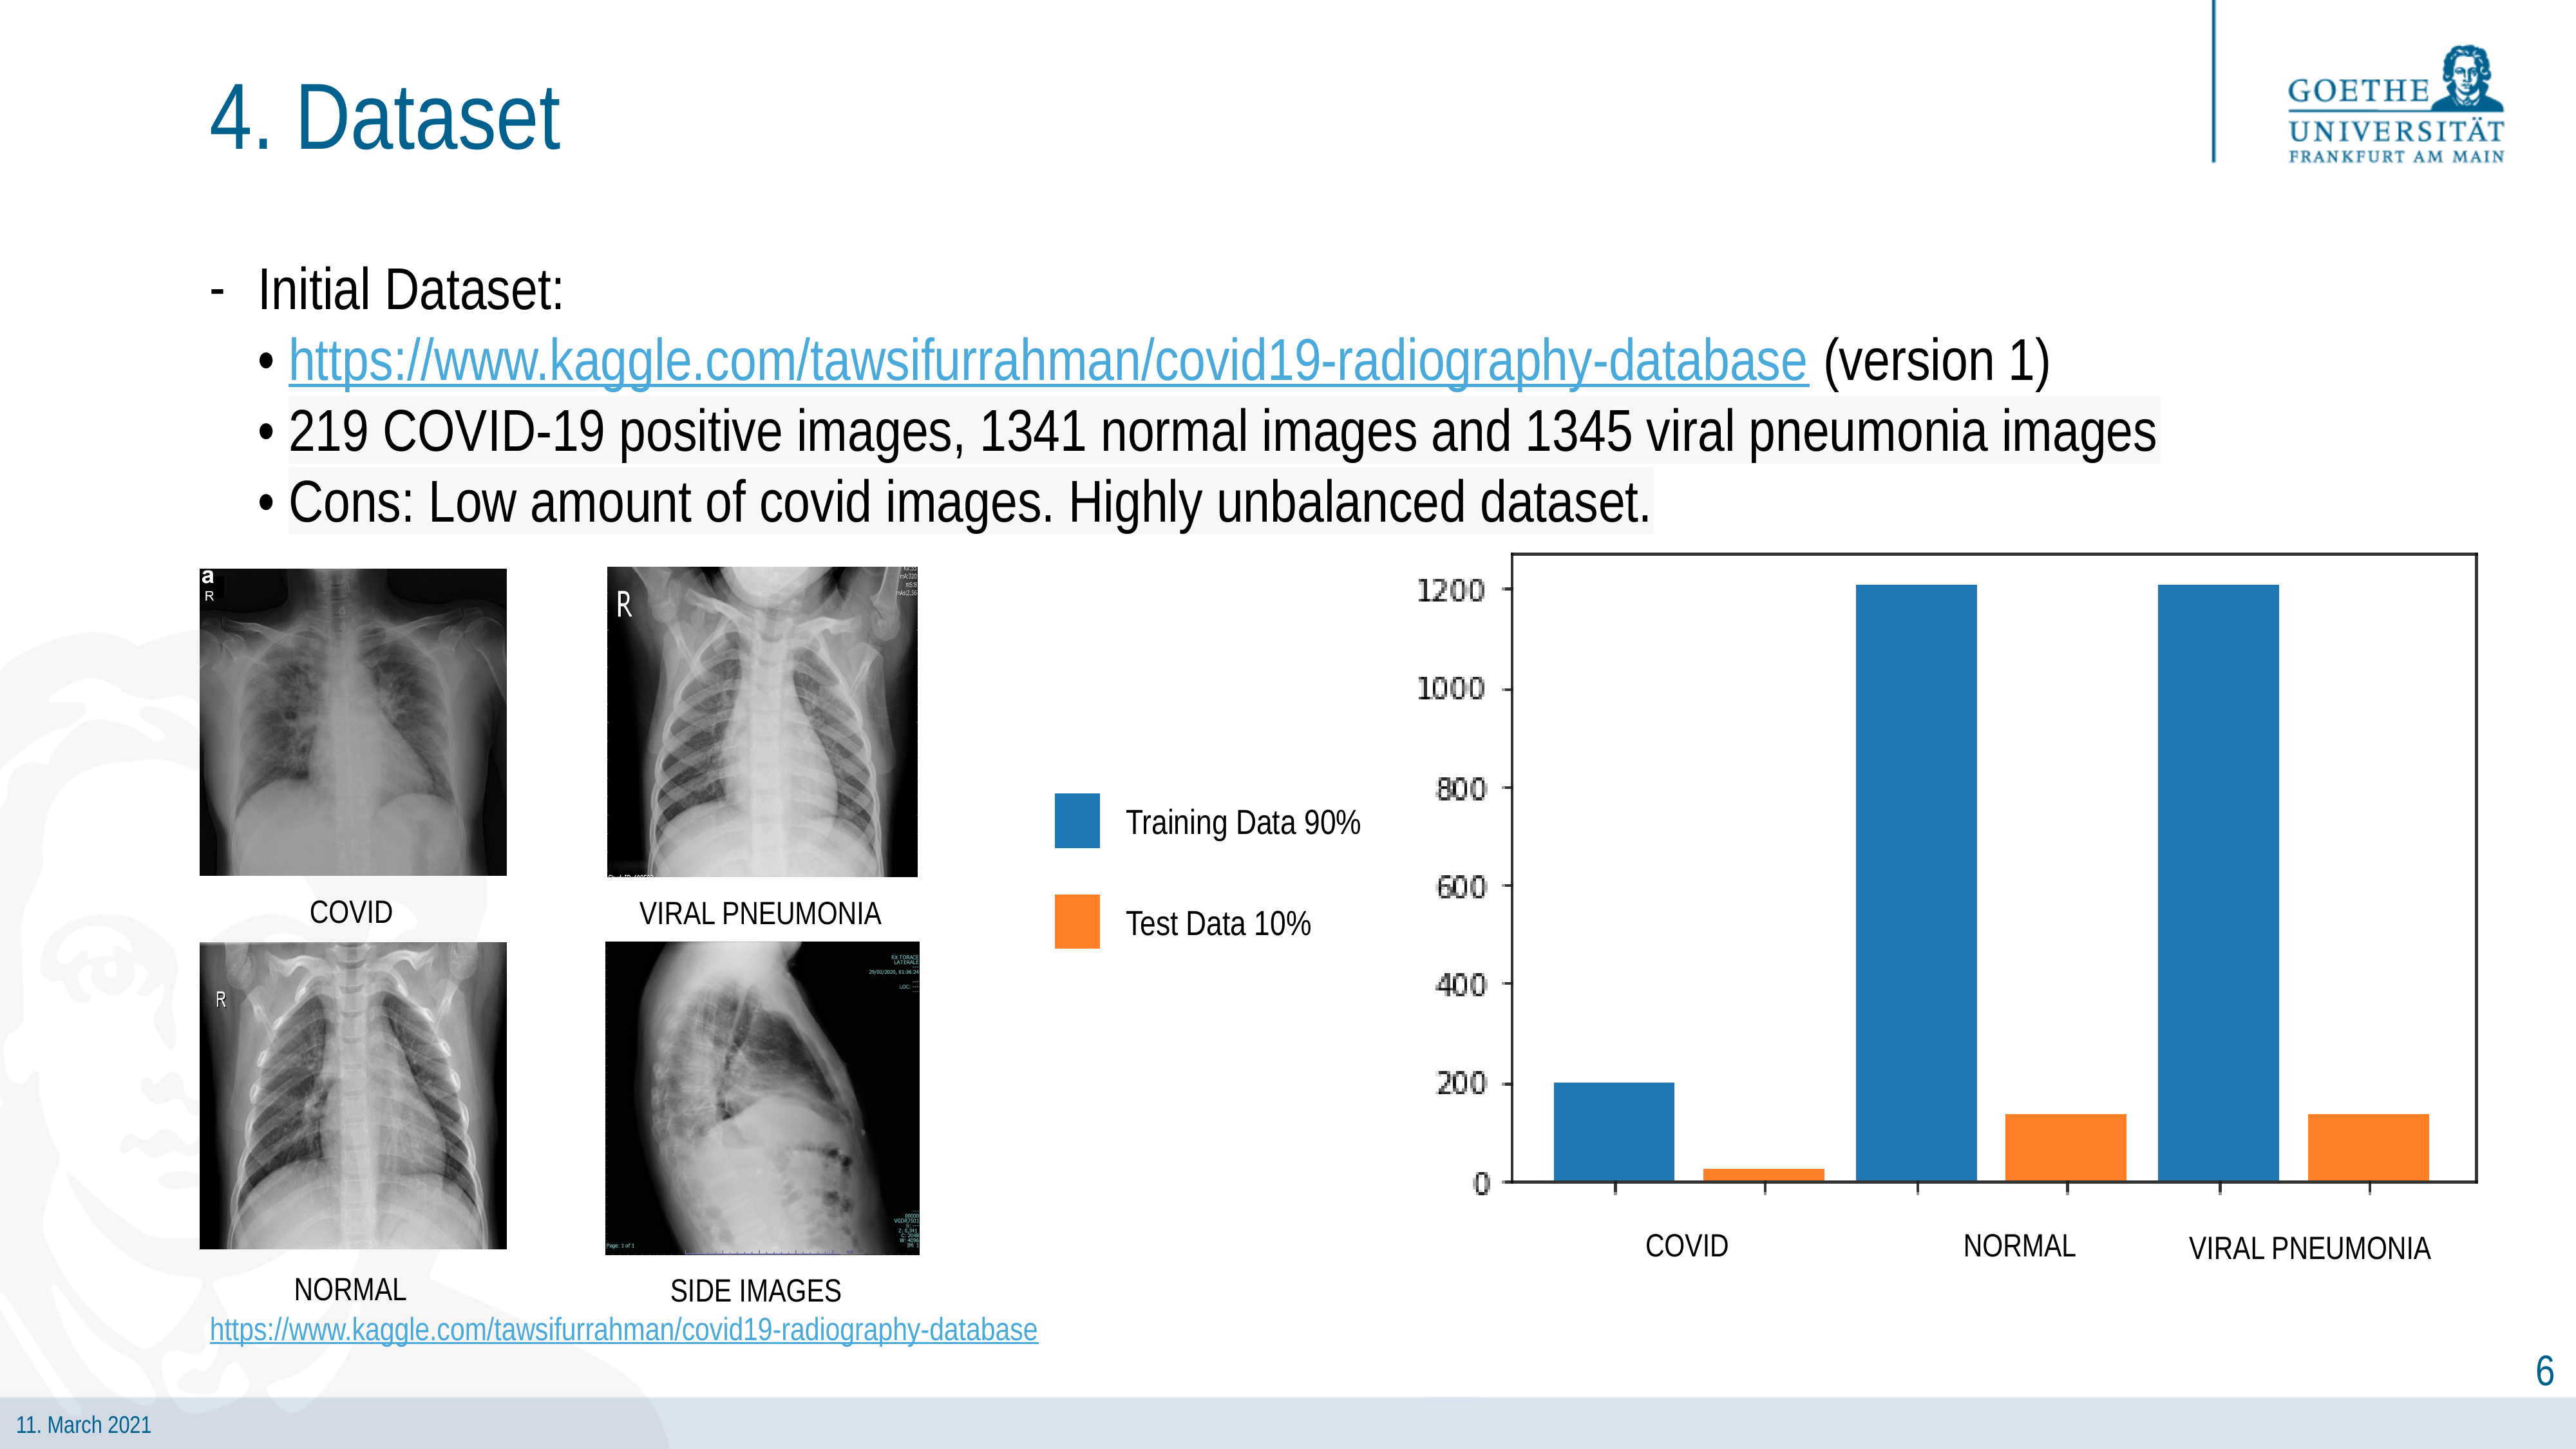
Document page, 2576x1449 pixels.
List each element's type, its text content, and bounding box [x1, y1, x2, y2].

text_box VIRAL PNEUMONIA [2179, 1217, 2469, 1271]
picture [0, 0, 2576, 1449]
text_box VIRAL PNEUMONIA [629, 883, 895, 936]
text_box COVID [299, 881, 407, 940]
list Initial Dataset: • https://www.kaggle.com/tawsifurrahman/covid19-radiography-database (version 1) • 219 COVID-19 positive images, 1341 normal images and 1345 viral pneumonia images • Cons: Low amount of covid images. Highly unbalanced dataset. [200, 245, 2339, 567]
title 4. Dataset [200, 21, 611, 173]
text_box NORMAL [284, 1258, 422, 1316]
slide_number ‹#› [2410, 1338, 2566, 1449]
text_box SIDE IMAGES [660, 1260, 865, 1316]
text_box Training Data 90% [1116, 790, 1415, 851]
text_box Test Data 10% [1116, 891, 1358, 952]
text_box https://www.kaggle.com/tawsifurrahman/covid19-radiography-database [200, 1316, 1068, 1356]
text_box COVID [1636, 1215, 1761, 1273]
text_box NORMAL [1953, 1215, 2092, 1273]
